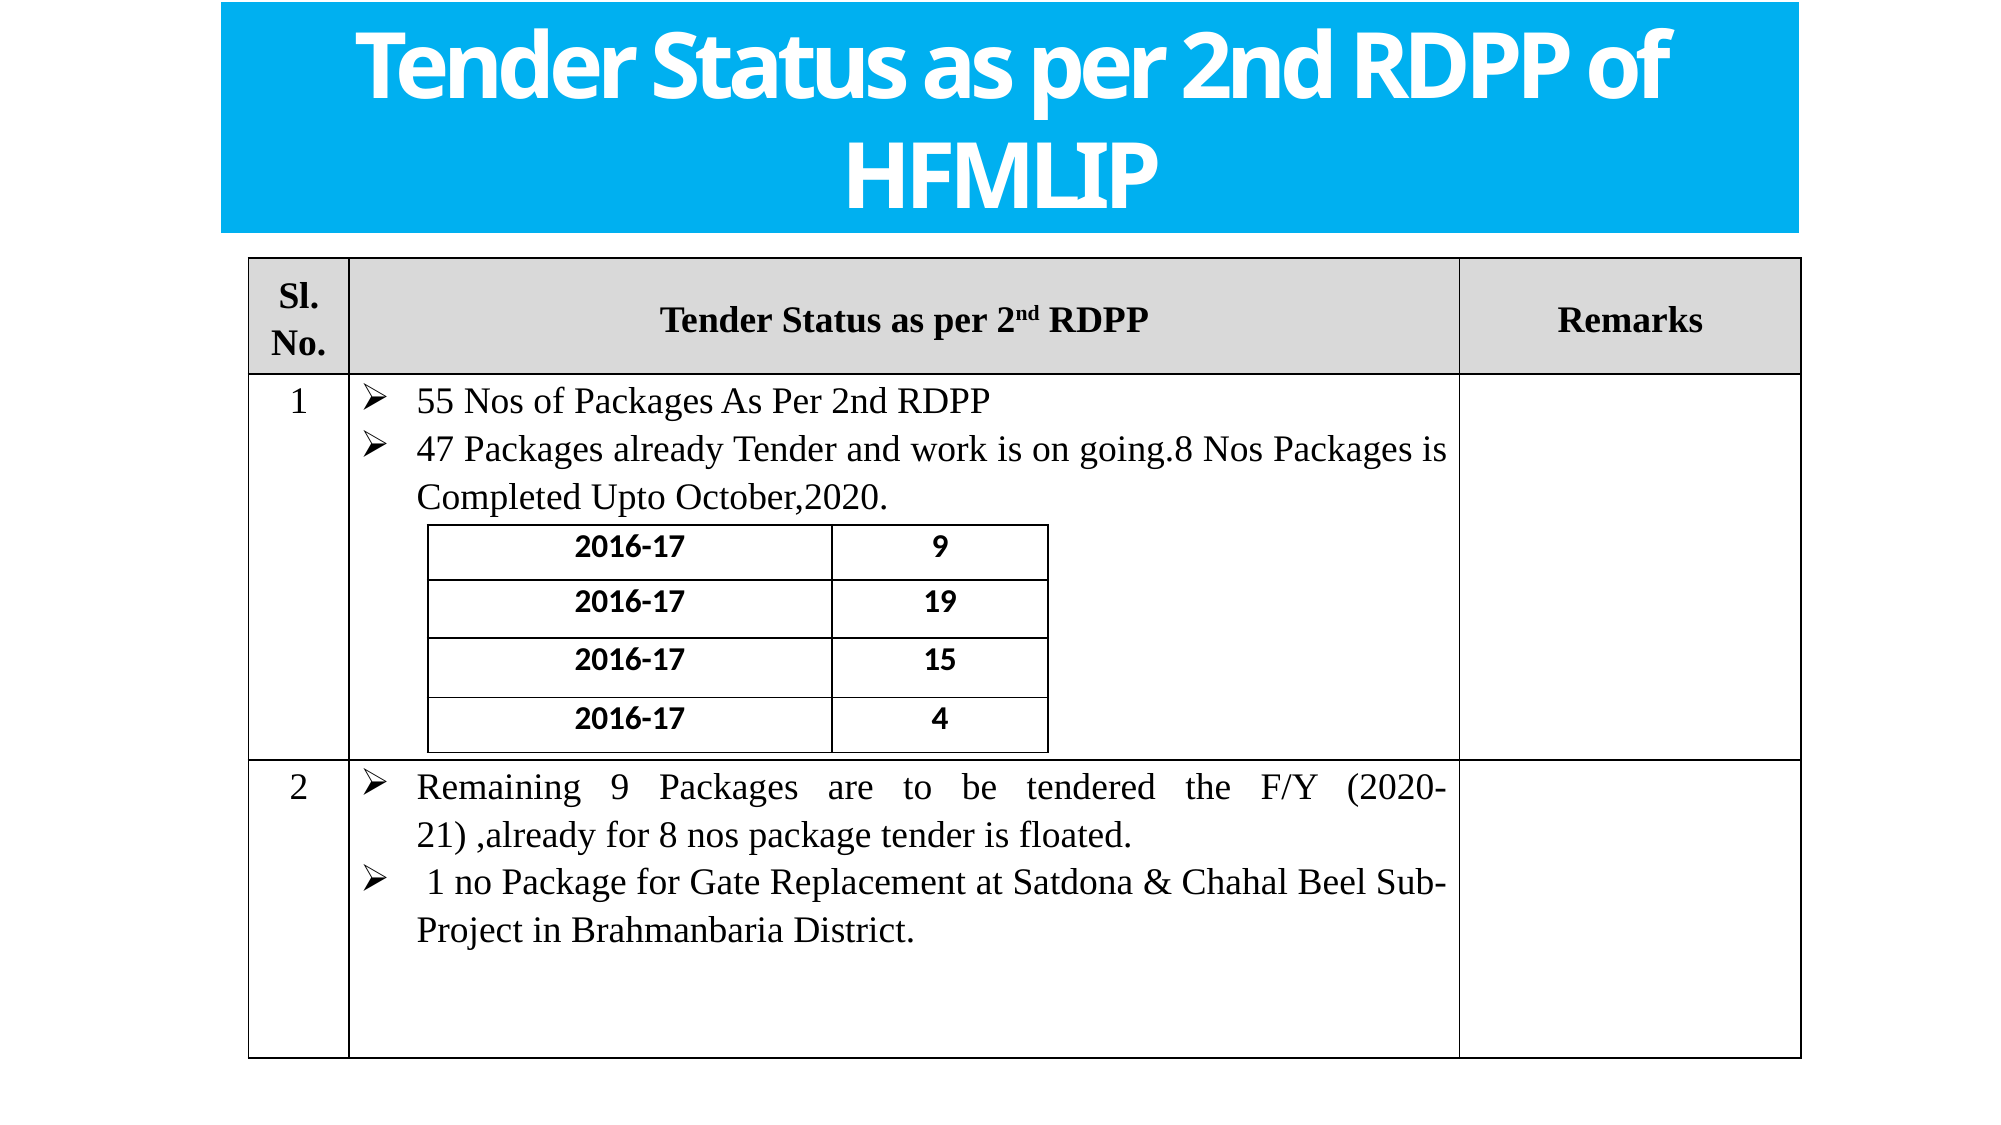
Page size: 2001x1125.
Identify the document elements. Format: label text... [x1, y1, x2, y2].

table_cell [1460, 761, 1800, 1057]
table_cell 2 [249, 761, 348, 1057]
table_cell 55 Nos of Packages As Per 2nd RDPP 47 Packages already Tender and work is on going.8 Nos Packages is Completed Upto October,2020. [350, 375, 1459, 759]
table_header 2016-17 [429, 526, 831, 579]
table_header 9 [833, 526, 1047, 579]
table_header Tender Status as per 2nd RDPP [350, 259, 1459, 373]
table_cell [1460, 375, 1800, 759]
table_cell 15 [833, 639, 1047, 697]
table_cell 2016-17 [429, 581, 831, 637]
table_cell 19 [833, 581, 1047, 637]
table_header Sl. No. [249, 259, 348, 373]
table_cell 2016-17 [429, 639, 831, 697]
table_cell Remaining 9 Packages are to be tendered the F/Y (2020-21) ,already for 8 nos package tender is floated. 1 no Package for Gate Replacement at Satdona & Chahal Beel Sub-Project in Brahmanbaria District. [350, 761, 1459, 1057]
table_header Remarks [1460, 259, 1800, 373]
table_cell 2016-17 [429, 698, 831, 752]
text_box Tender Status as per 2nd RDPP of HFMLIP [218, 0, 1803, 236]
table_cell 4 [833, 698, 1047, 752]
table_cell 1 [249, 375, 348, 759]
